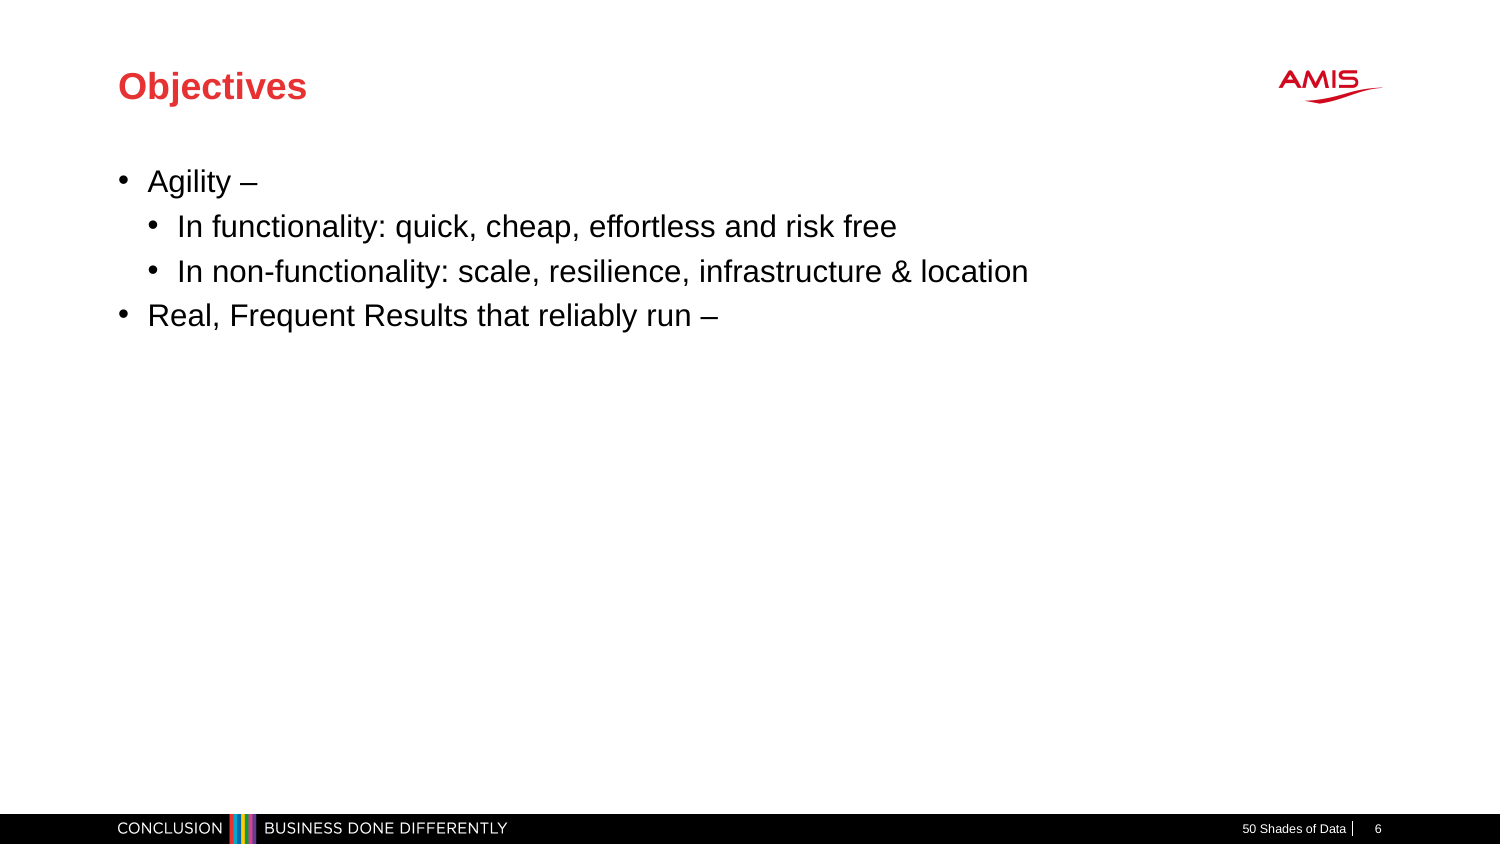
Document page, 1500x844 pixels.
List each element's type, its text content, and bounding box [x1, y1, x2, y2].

picture [1205, 58, 1388, 106]
footer 50 Shades of Data [814, 820, 1347, 839]
picture [0, 814, 236, 844]
title Objectives [118, 47, 1205, 130]
slide_number 6 [1358, 820, 1382, 839]
picture [239, 814, 1500, 844]
list Agility – In functionality: quick, cheap, effortless and risk free In non-functionality: scale, resilience, infrastructure & location Real, Frequent Results that reliably run – [118, 153, 1205, 774]
